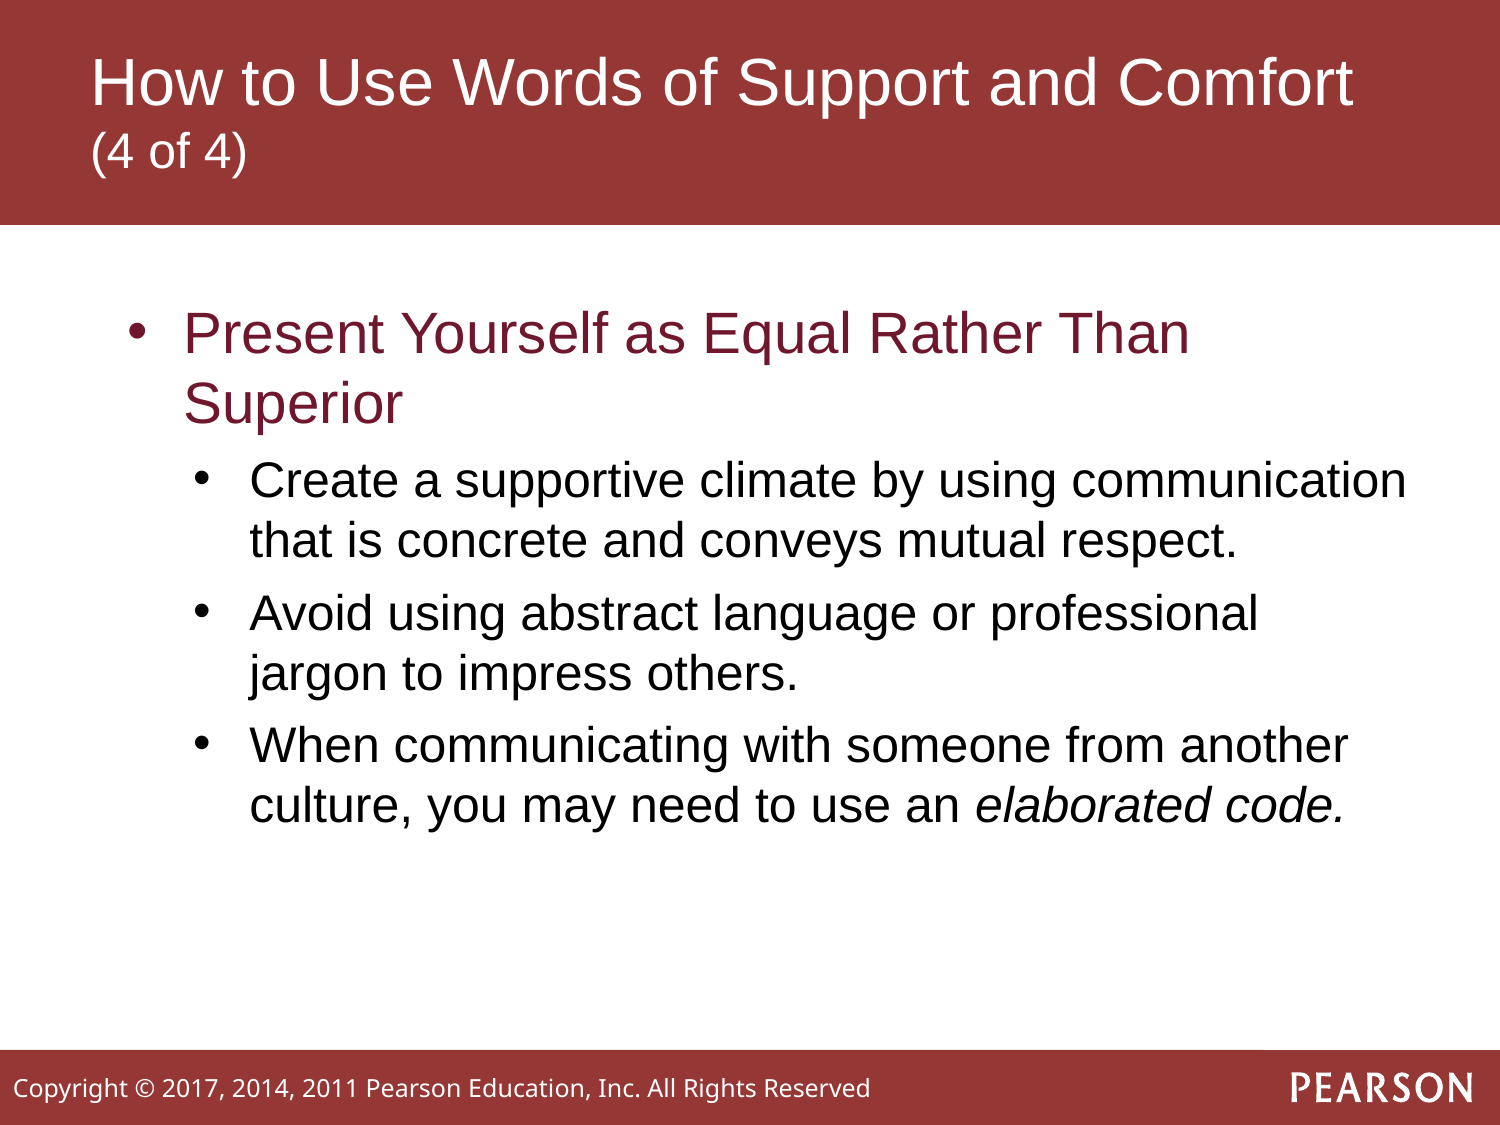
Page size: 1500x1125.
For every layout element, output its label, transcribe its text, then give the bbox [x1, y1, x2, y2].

title How to Use Words of Support and Comfort (4 of 4) [75, 6, 1425, 212]
list Present Yourself as Equal Rather Than Superior Create a supportive climate by using communication that is concrete and conveys mutual respect. Avoid using abstract language or professional jargon to impress others. When communicating with someone from another culture, you may need to use an elaborated code. [112, 287, 1425, 963]
